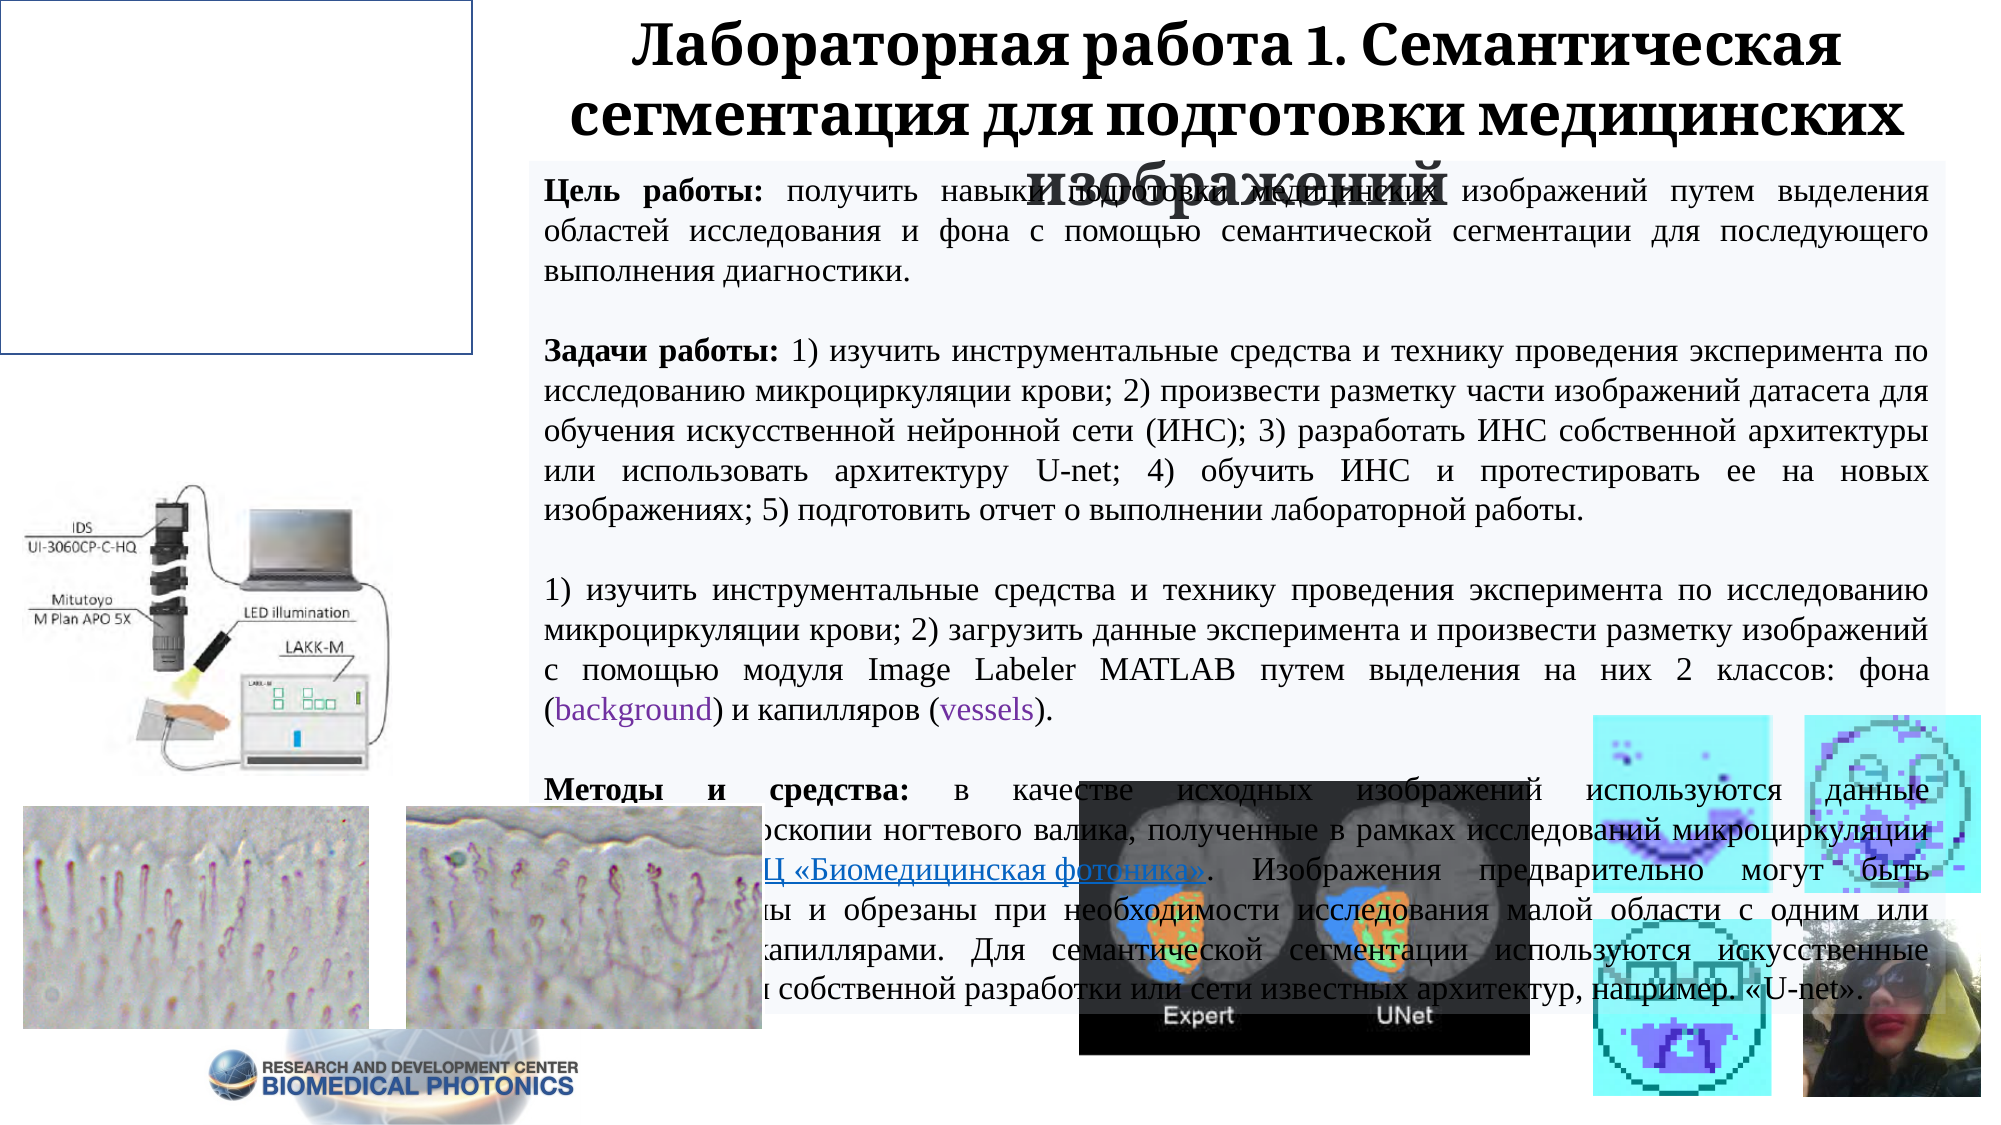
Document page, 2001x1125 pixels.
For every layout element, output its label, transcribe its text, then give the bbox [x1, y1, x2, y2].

picture [1592, 919, 1772, 1097]
picture [19, 803, 765, 1125]
picture [21, 481, 393, 776]
picture [1079, 781, 1530, 1057]
text_box Лабораторная работа 1. Семантическая сегментация для подготовки медицинских изображений [475, 0, 2000, 225]
picture [1592, 715, 1773, 893]
picture [1803, 919, 1981, 1097]
text_box Цель работы: получить навыки подготовки медицинских изображений путем выделения областей исследования и фона с помощью семантической сегментации для последующего выполнения диагностики. Задачи работы: 1) изучить инструментальные средства и технику проведения эксперимента по исследованию микроциркуляции крови; 2) произвести разметку части изображений датасета для обучения искусственной нейронной сети (ИНС); 3) разработать ИНС собственной архитектуры или использовать архитектуру U-net; 4) обучить ИНС и протестировать ее на новых изображениях; 5) подготовить отчет о выполнении лабораторной работы. 1) изучить инструментальные средства и технику проведения эксперимента по исследованию микроциркуляции крови; 2) загрузить данные эксперимента и произвести разметку изображений с помощью модуля Image Labeler MATLAB путем выделения на них 2 классов: фона (background) и капилляров (vessels). Методы и средства: в качестве исходных изображений используются данные видеокапилляроскопии ногтевого валика, полученные в рамках исследований микроциркуляции крови в НТЦ «Биомедицинская фотоника». Изображения предварительно могут быть стабилизированы и обрезаны при необходимости исследования малой области с одним или несколькими капиллярами. Для семантической сегментации используются искусственные нейронные сети собственной разработки или сети известных архитектур, например. «U-net». [529, 160, 1946, 1014]
picture [1804, 714, 1981, 893]
